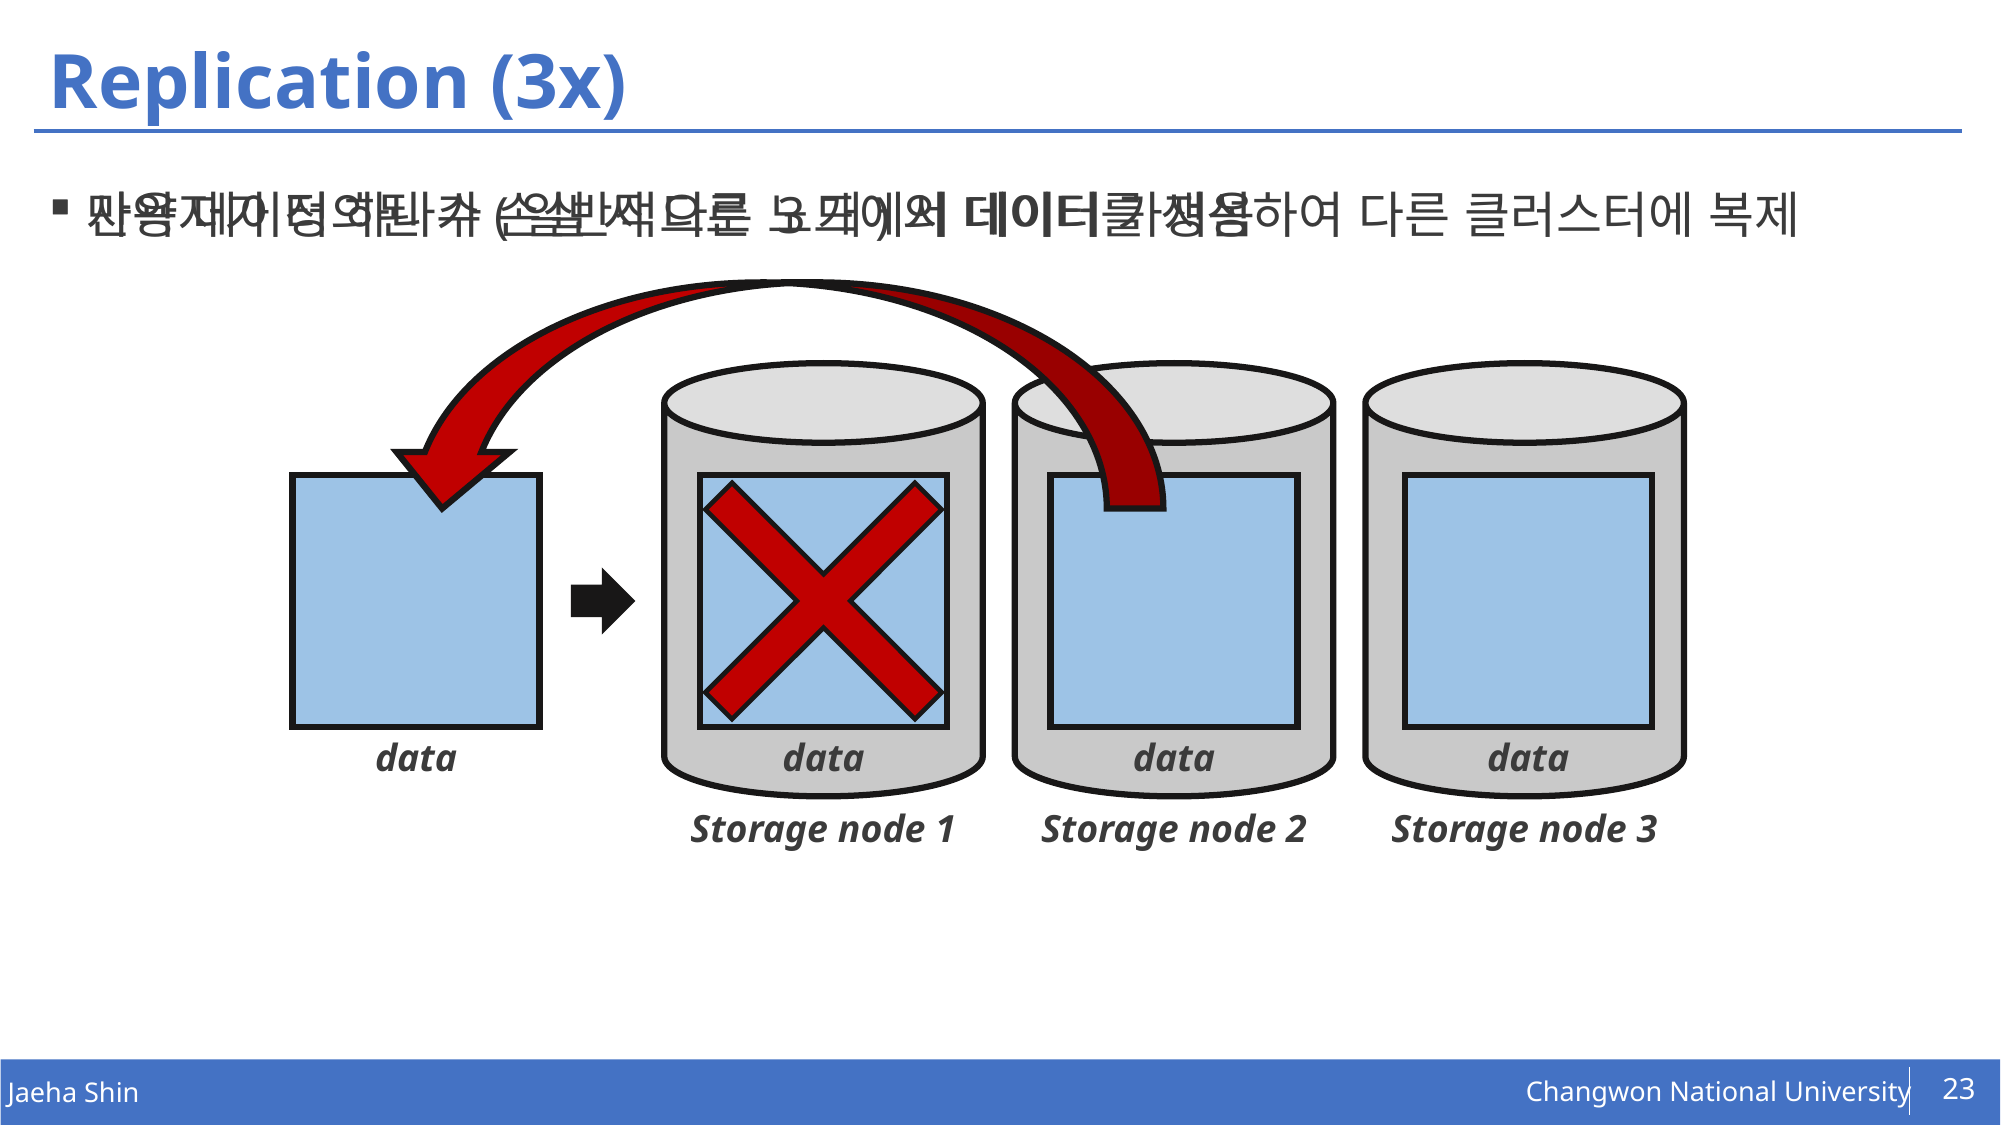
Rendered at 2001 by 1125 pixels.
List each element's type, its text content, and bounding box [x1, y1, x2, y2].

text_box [664, 363, 1684, 859]
slide_number 23 [1922, 1060, 1996, 1121]
text_box [394, 281, 1084, 474]
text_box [1404, 474, 1652, 788]
text_box 만약 데이터 하나가 손실 시 다른 노드에서 데이터 가져옴 [33, 152, 1963, 997]
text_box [1050, 474, 1298, 788]
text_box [292, 474, 540, 788]
title Replication (3x) [33, 27, 1963, 143]
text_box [699, 474, 947, 788]
